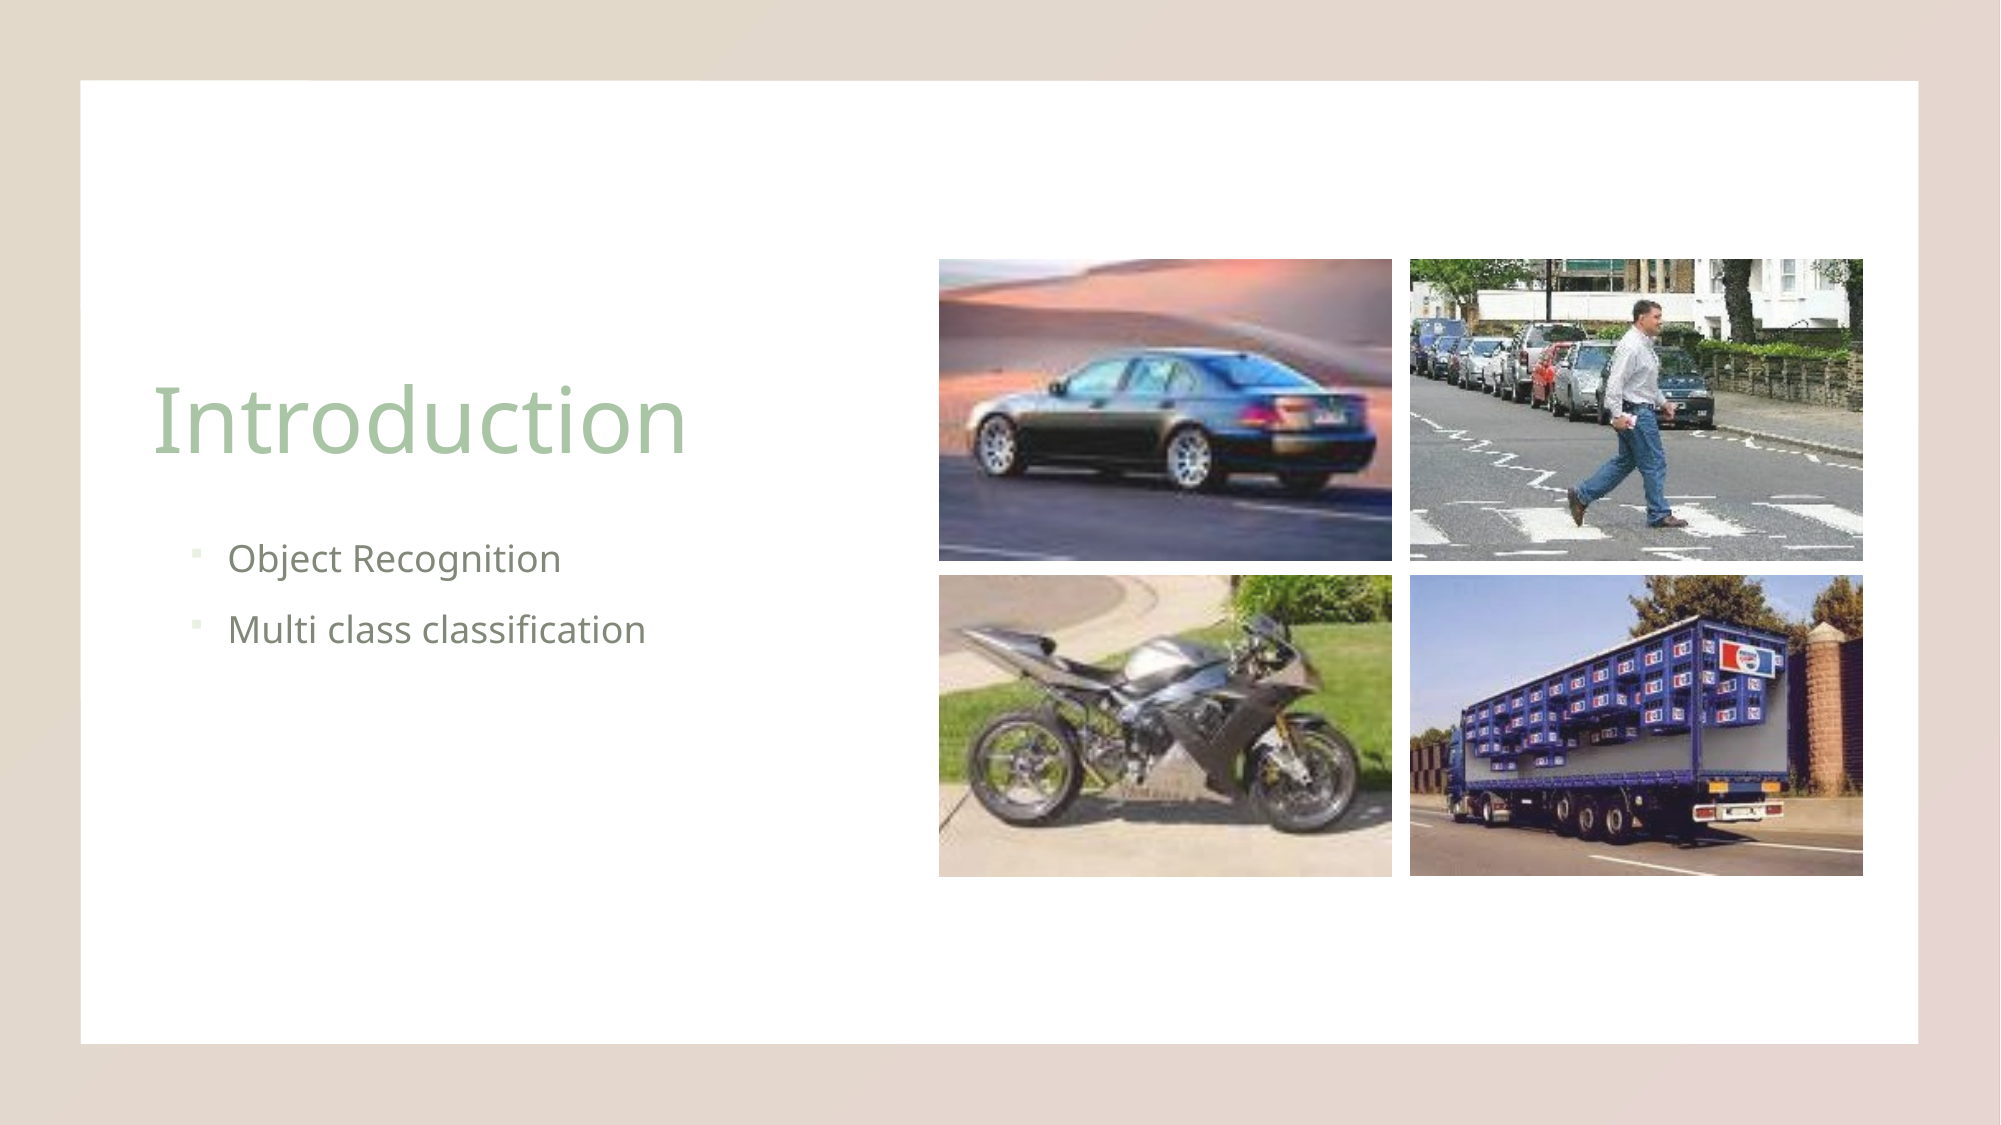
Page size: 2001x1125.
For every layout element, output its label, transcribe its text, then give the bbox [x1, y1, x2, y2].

picture [1410, 575, 1863, 876]
text_box [0, 0, 2000, 1125]
text_box [82, 82, 1918, 1043]
picture [939, 259, 1392, 561]
picture [1410, 259, 1863, 561]
picture [939, 575, 1392, 877]
title Introduction [137, 140, 849, 482]
list Object Recognition Multi class classification [137, 523, 849, 1014]
